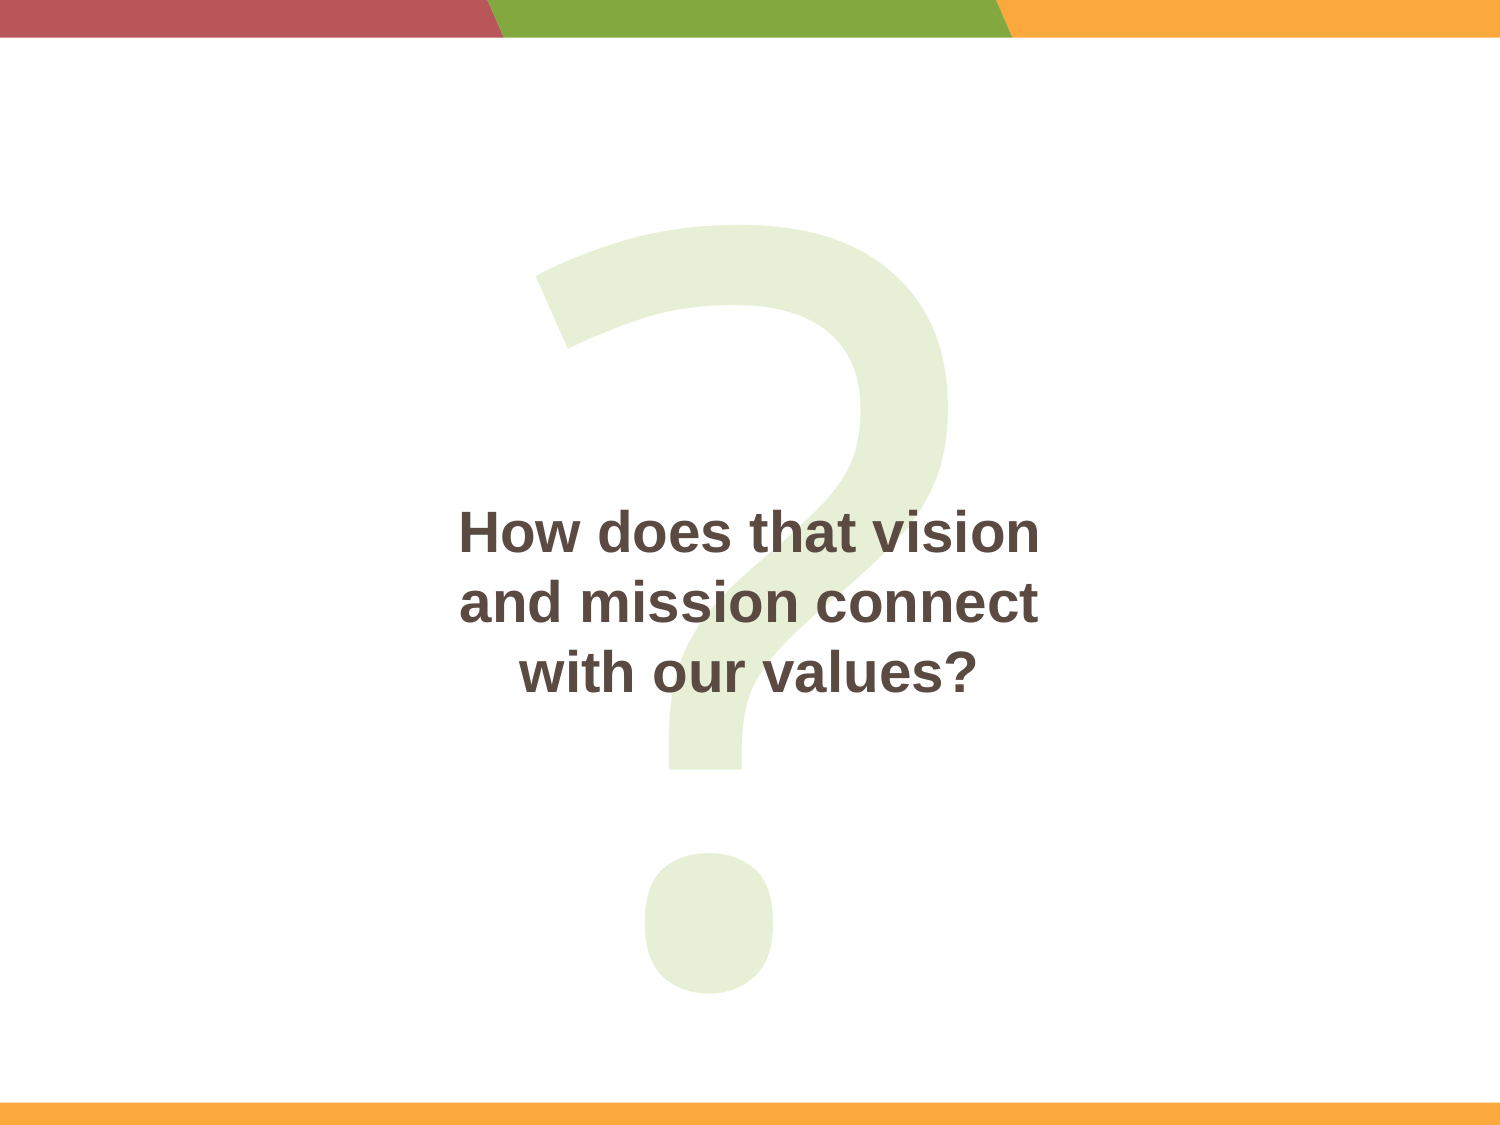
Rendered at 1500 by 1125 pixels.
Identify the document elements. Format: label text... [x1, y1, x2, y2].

text_box How does that vision and mission connect with our values? [430, 486, 1070, 712]
text_box ? [413, 0, 1087, 1125]
